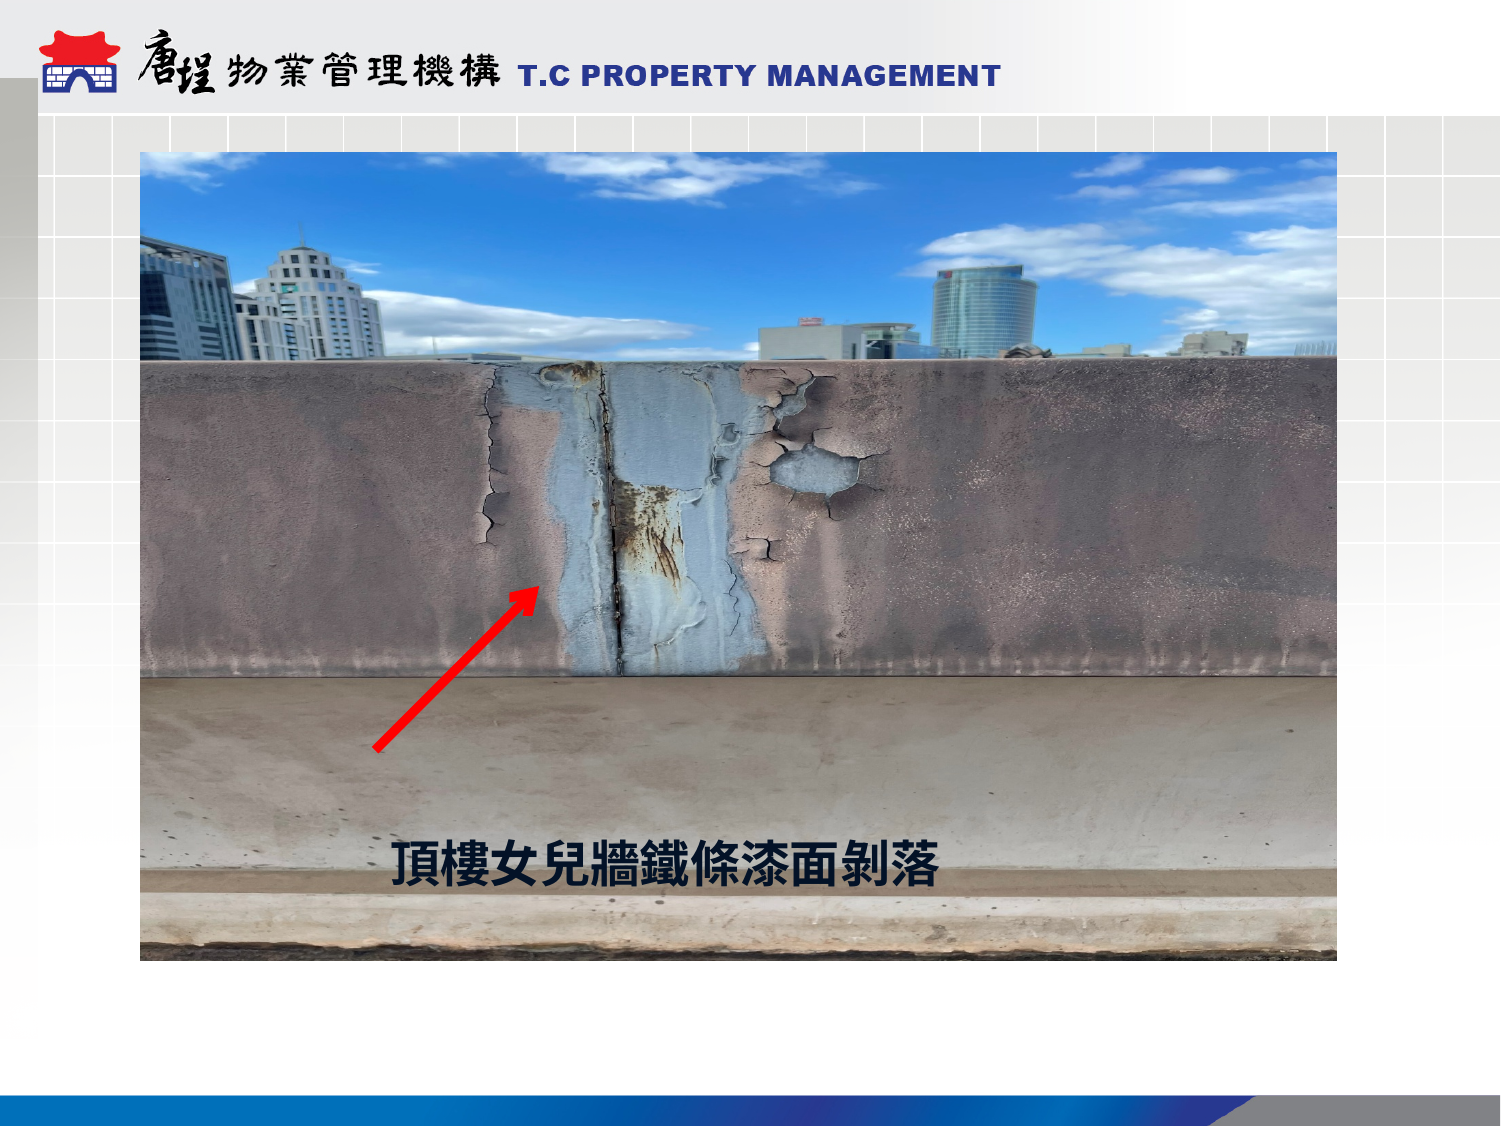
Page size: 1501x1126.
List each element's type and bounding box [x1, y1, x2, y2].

picture [0, 0, 1501, 1126]
text_box [374, 585, 540, 751]
